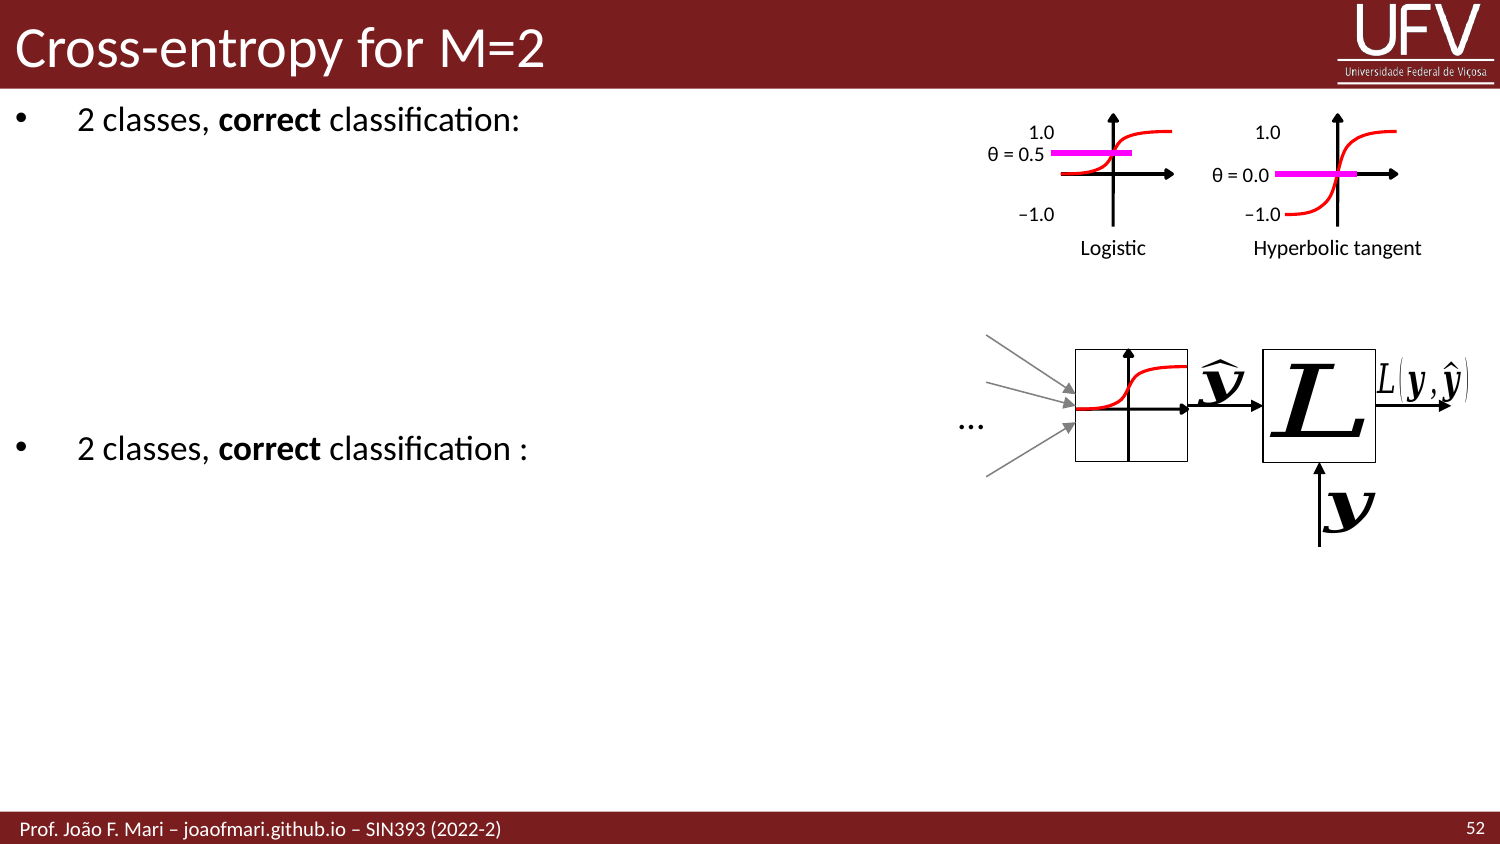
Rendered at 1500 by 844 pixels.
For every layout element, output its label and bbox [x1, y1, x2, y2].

slide_number [1328, 811, 1500, 844]
title [0, 0, 1500, 88]
footer [0, 812, 1034, 844]
text_box [932, 319, 1470, 547]
text_box [970, 111, 1432, 267]
